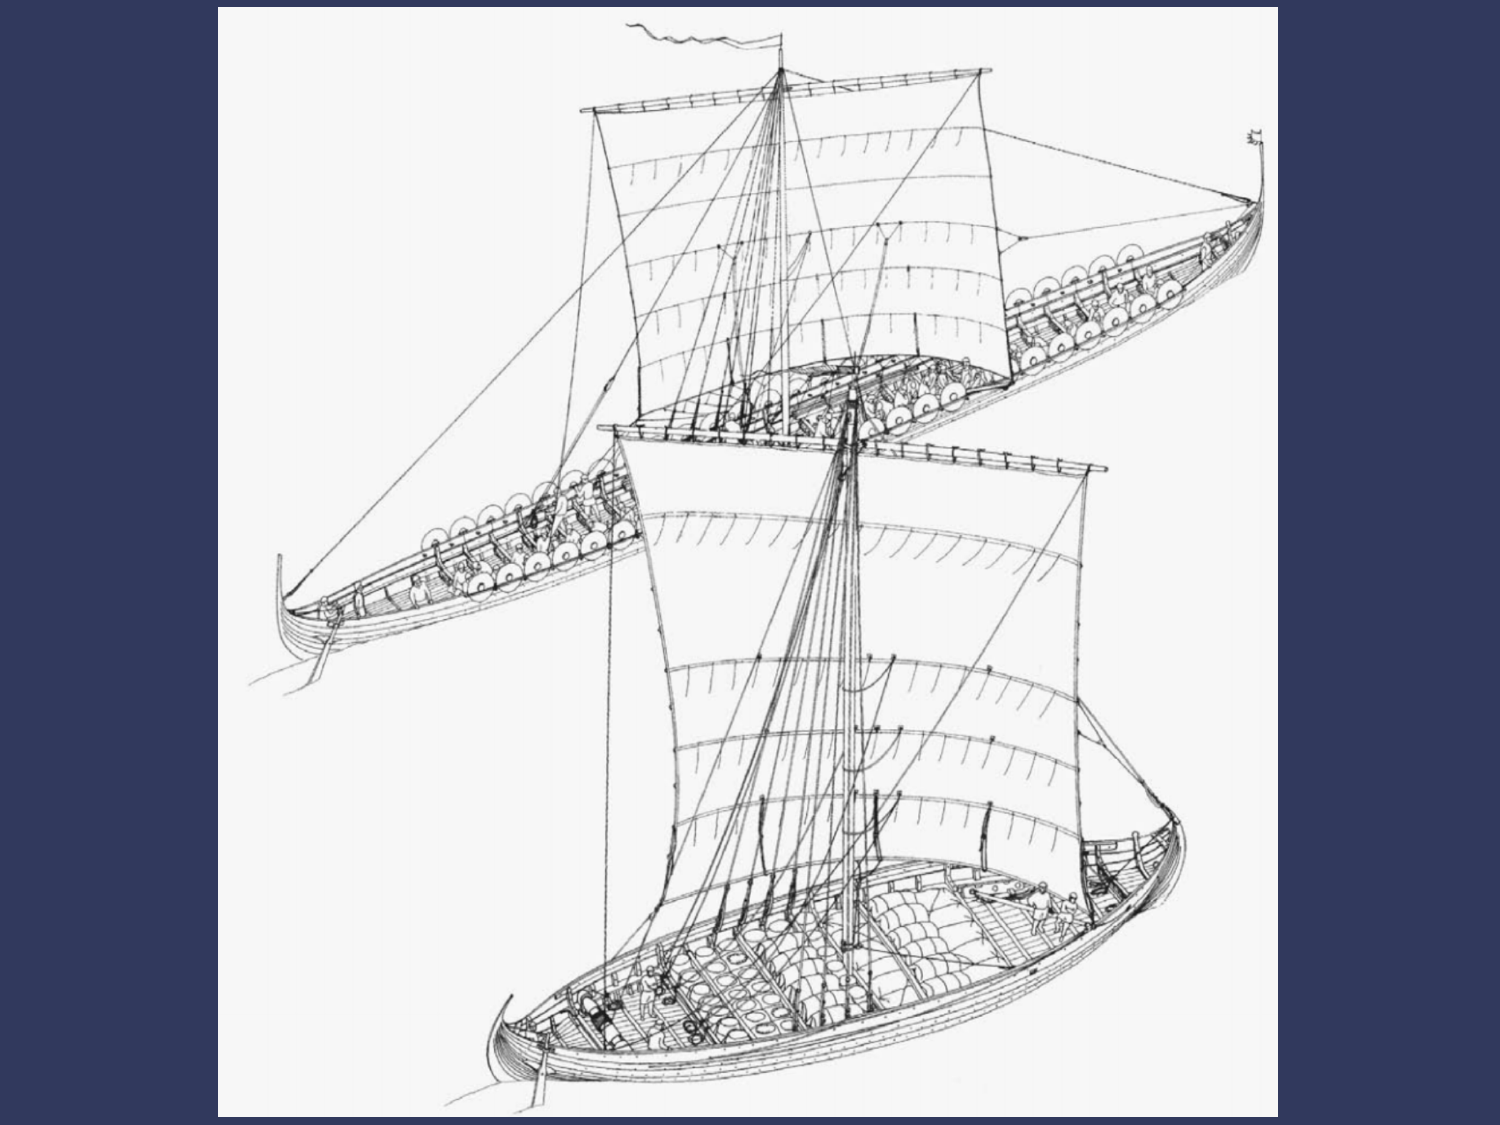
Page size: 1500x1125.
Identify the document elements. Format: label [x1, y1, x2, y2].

picture [217, 6, 1279, 1117]
